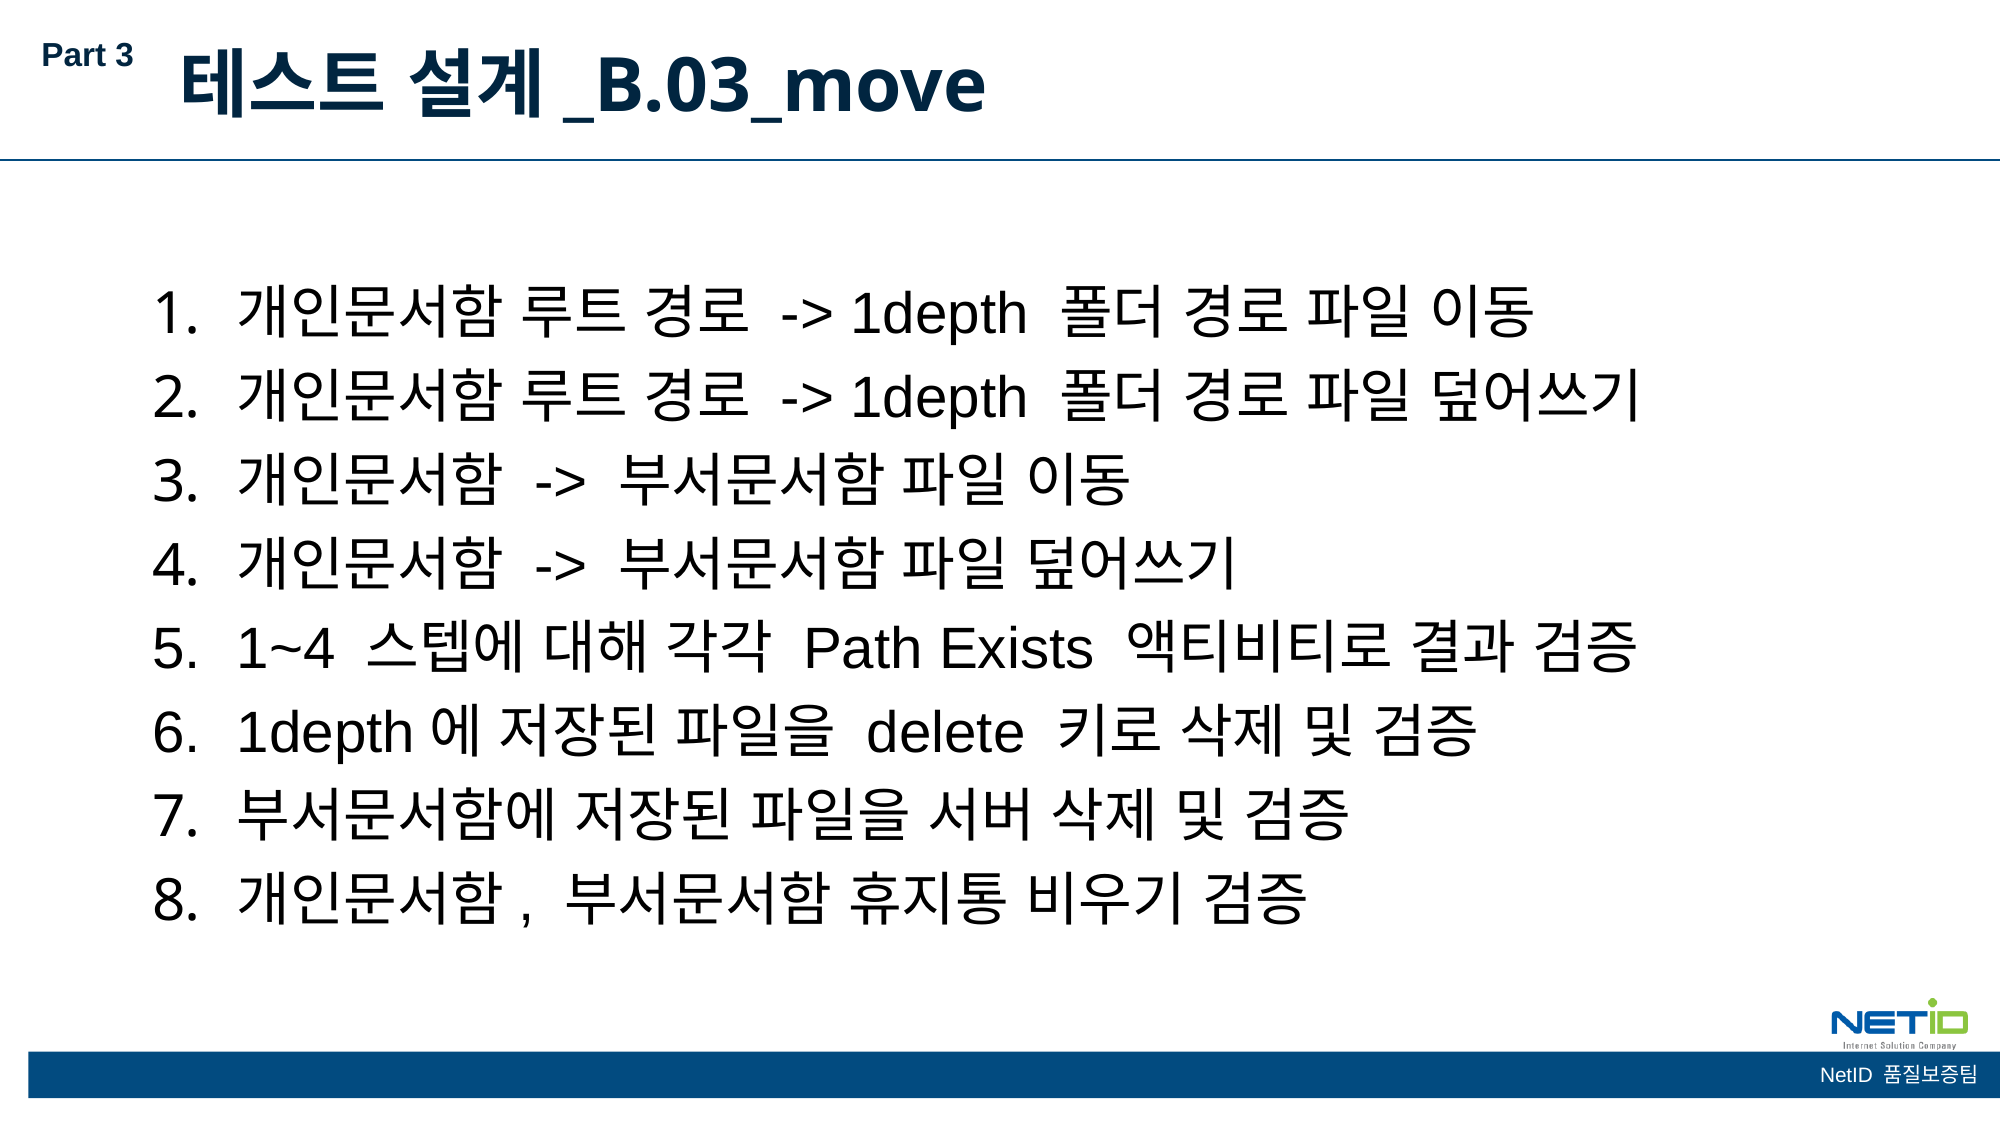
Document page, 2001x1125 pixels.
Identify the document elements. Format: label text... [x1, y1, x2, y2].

picture [1821, 993, 1978, 1056]
text_box Part 3 [26, 26, 165, 81]
text_box 테스트 설계_B.03_move [164, 28, 1393, 134]
text_box 개인문서함 루트 경로 -> 1depth 폴더 경로 파일 이동 개인문서함 루트 경로 -> 1depth 폴더 경로 파일 덮어쓰기 개인문서함 -> 부서문서함 파일 이동 개인문서함 -> 부서문서함 파일 덮어쓰기 1~4 스텝에 대해 각각 Path Exists 액티비티로 결과 검증 1depth에 저장된 파일을 delete 키로 삭제 및 검증 부서문서함에 저장된 파일을 서버 삭제 및 검증 개인문서함, 부서문서함 휴지통 비우기 검증 [137, 185, 1863, 1014]
